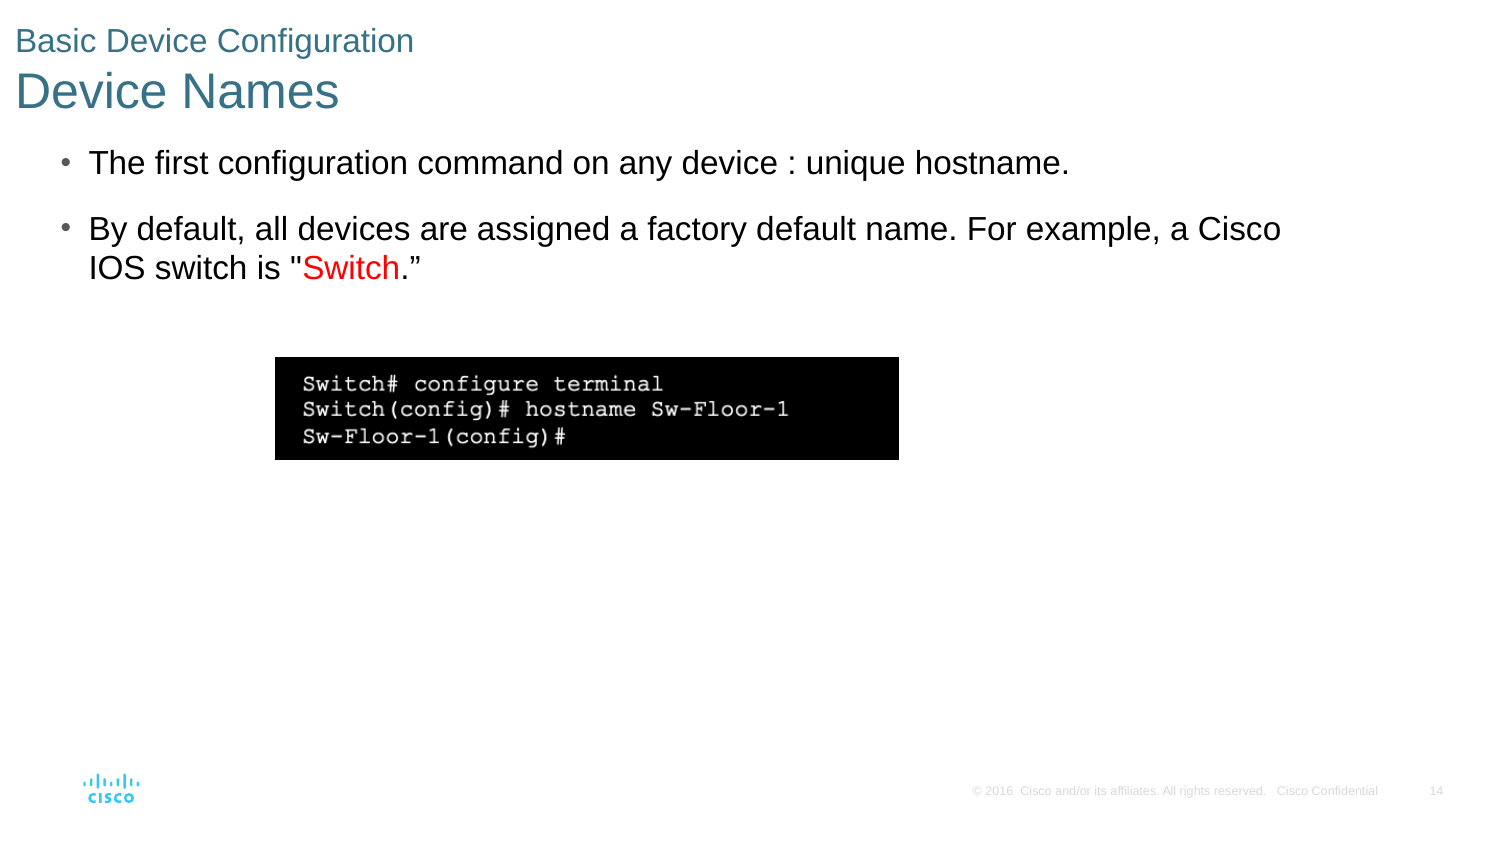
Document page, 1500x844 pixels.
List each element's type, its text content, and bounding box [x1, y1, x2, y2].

list The first configuration command on any device : unique hostname. By default, all devices are assigned a factory default name. For example, a Cisco IOS switch is "Switch.” [45, 140, 1329, 322]
picture [274, 357, 899, 461]
title Basic Device Configuration Device Names [0, 6, 1500, 131]
